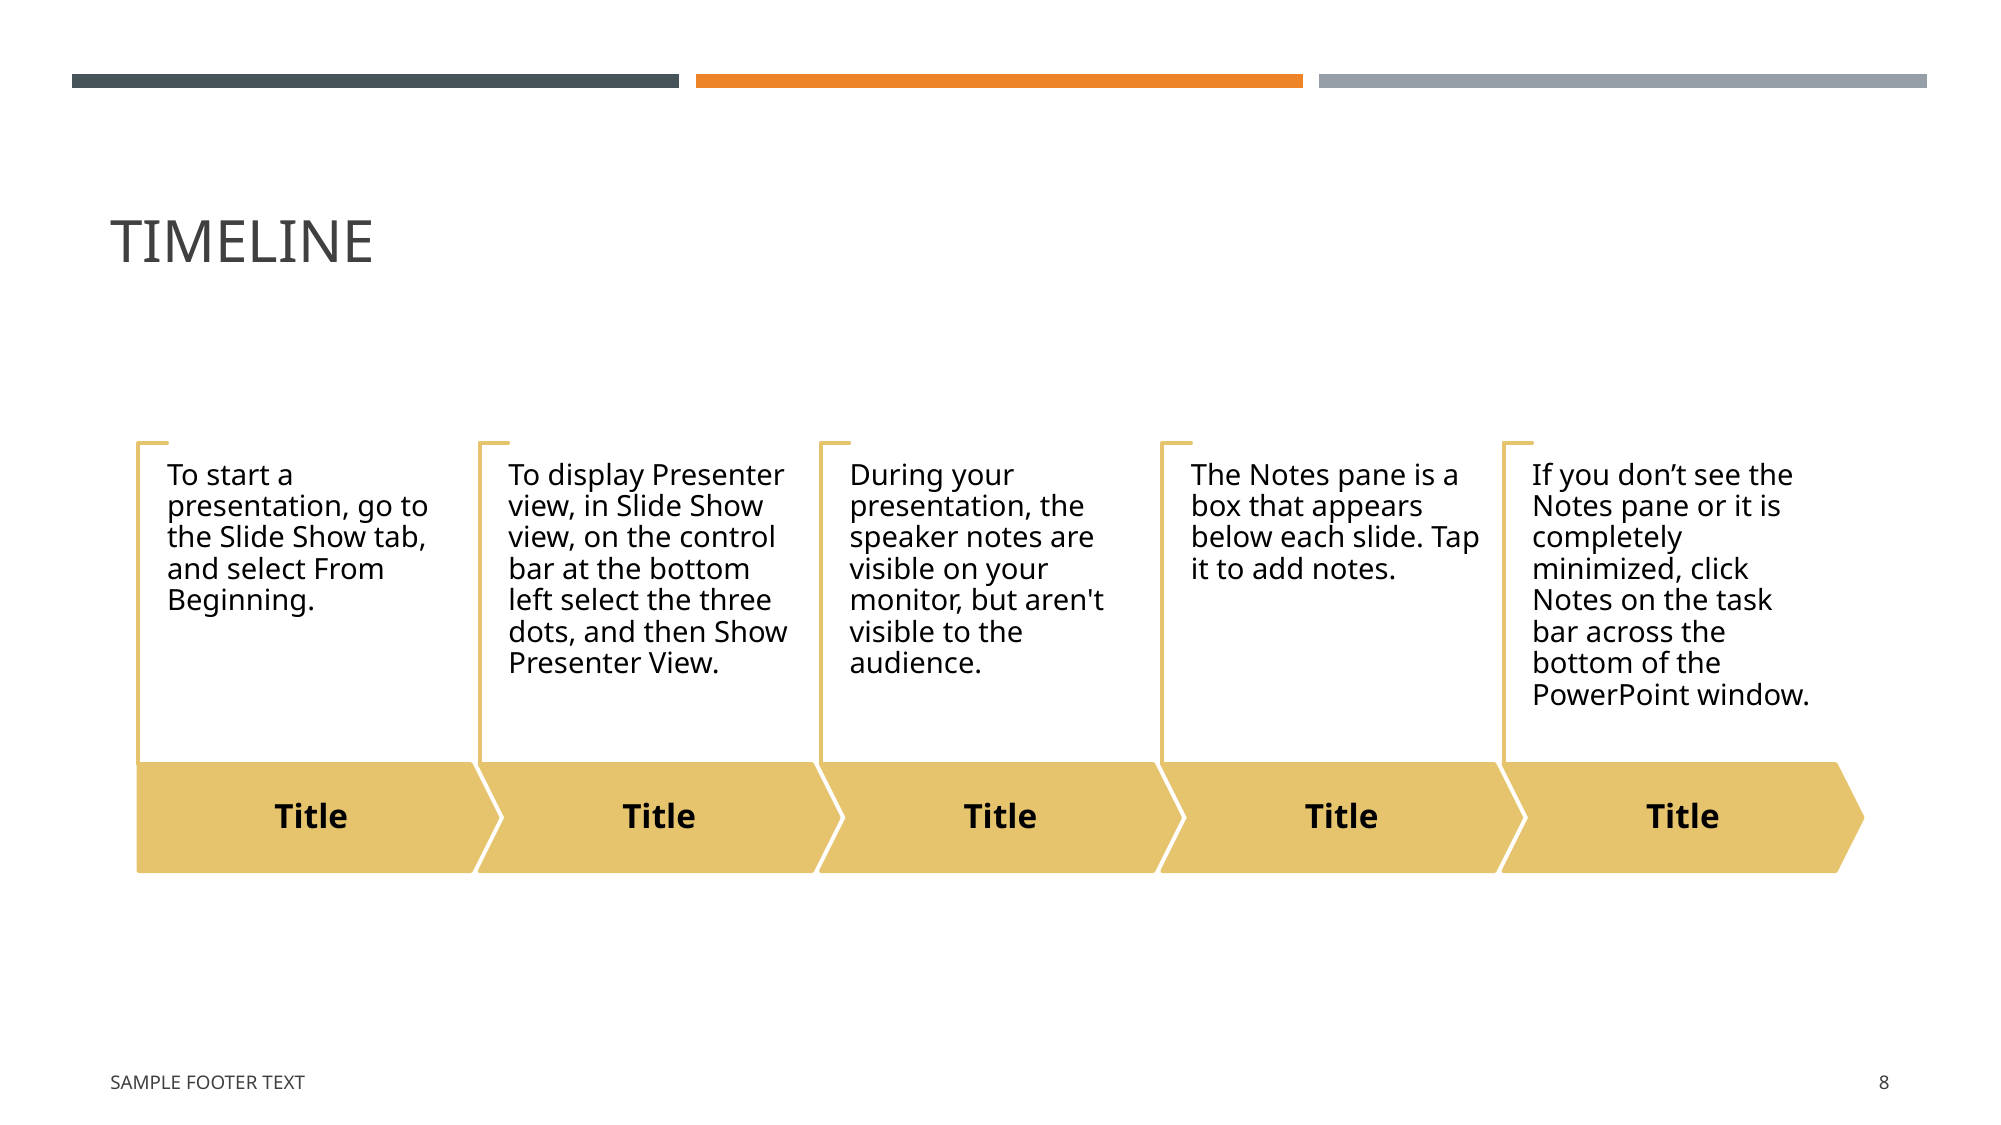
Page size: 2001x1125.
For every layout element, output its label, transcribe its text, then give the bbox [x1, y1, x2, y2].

title Timeline [95, 120, 1905, 282]
footer Sample Footer Text [95, 1053, 1230, 1114]
slide_number 8 [1732, 1053, 1905, 1114]
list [137, 299, 1864, 1015]
